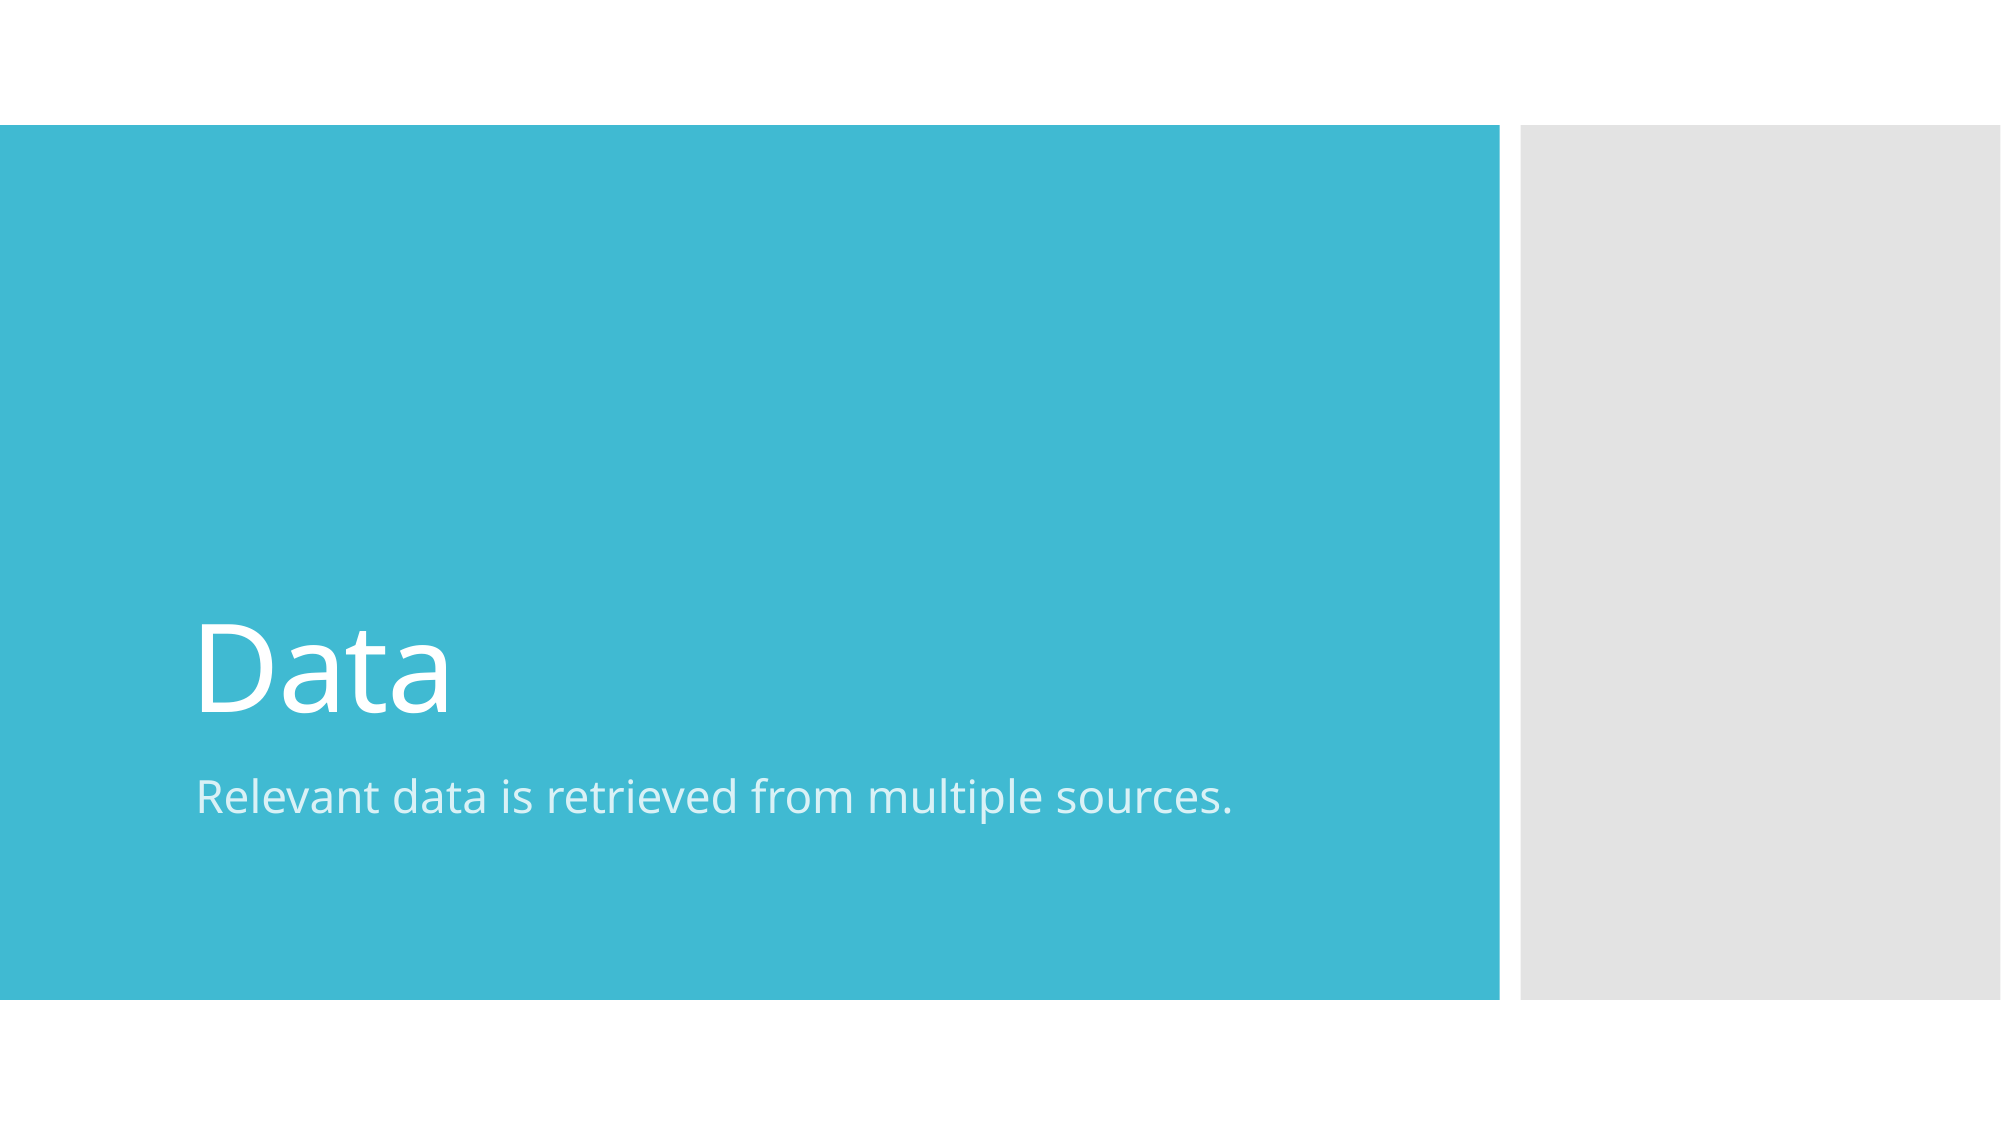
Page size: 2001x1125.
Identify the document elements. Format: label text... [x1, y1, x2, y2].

title Data [175, 213, 1376, 747]
subtitle Relevant data is retrieved from multiple sources. [180, 766, 1381, 917]
